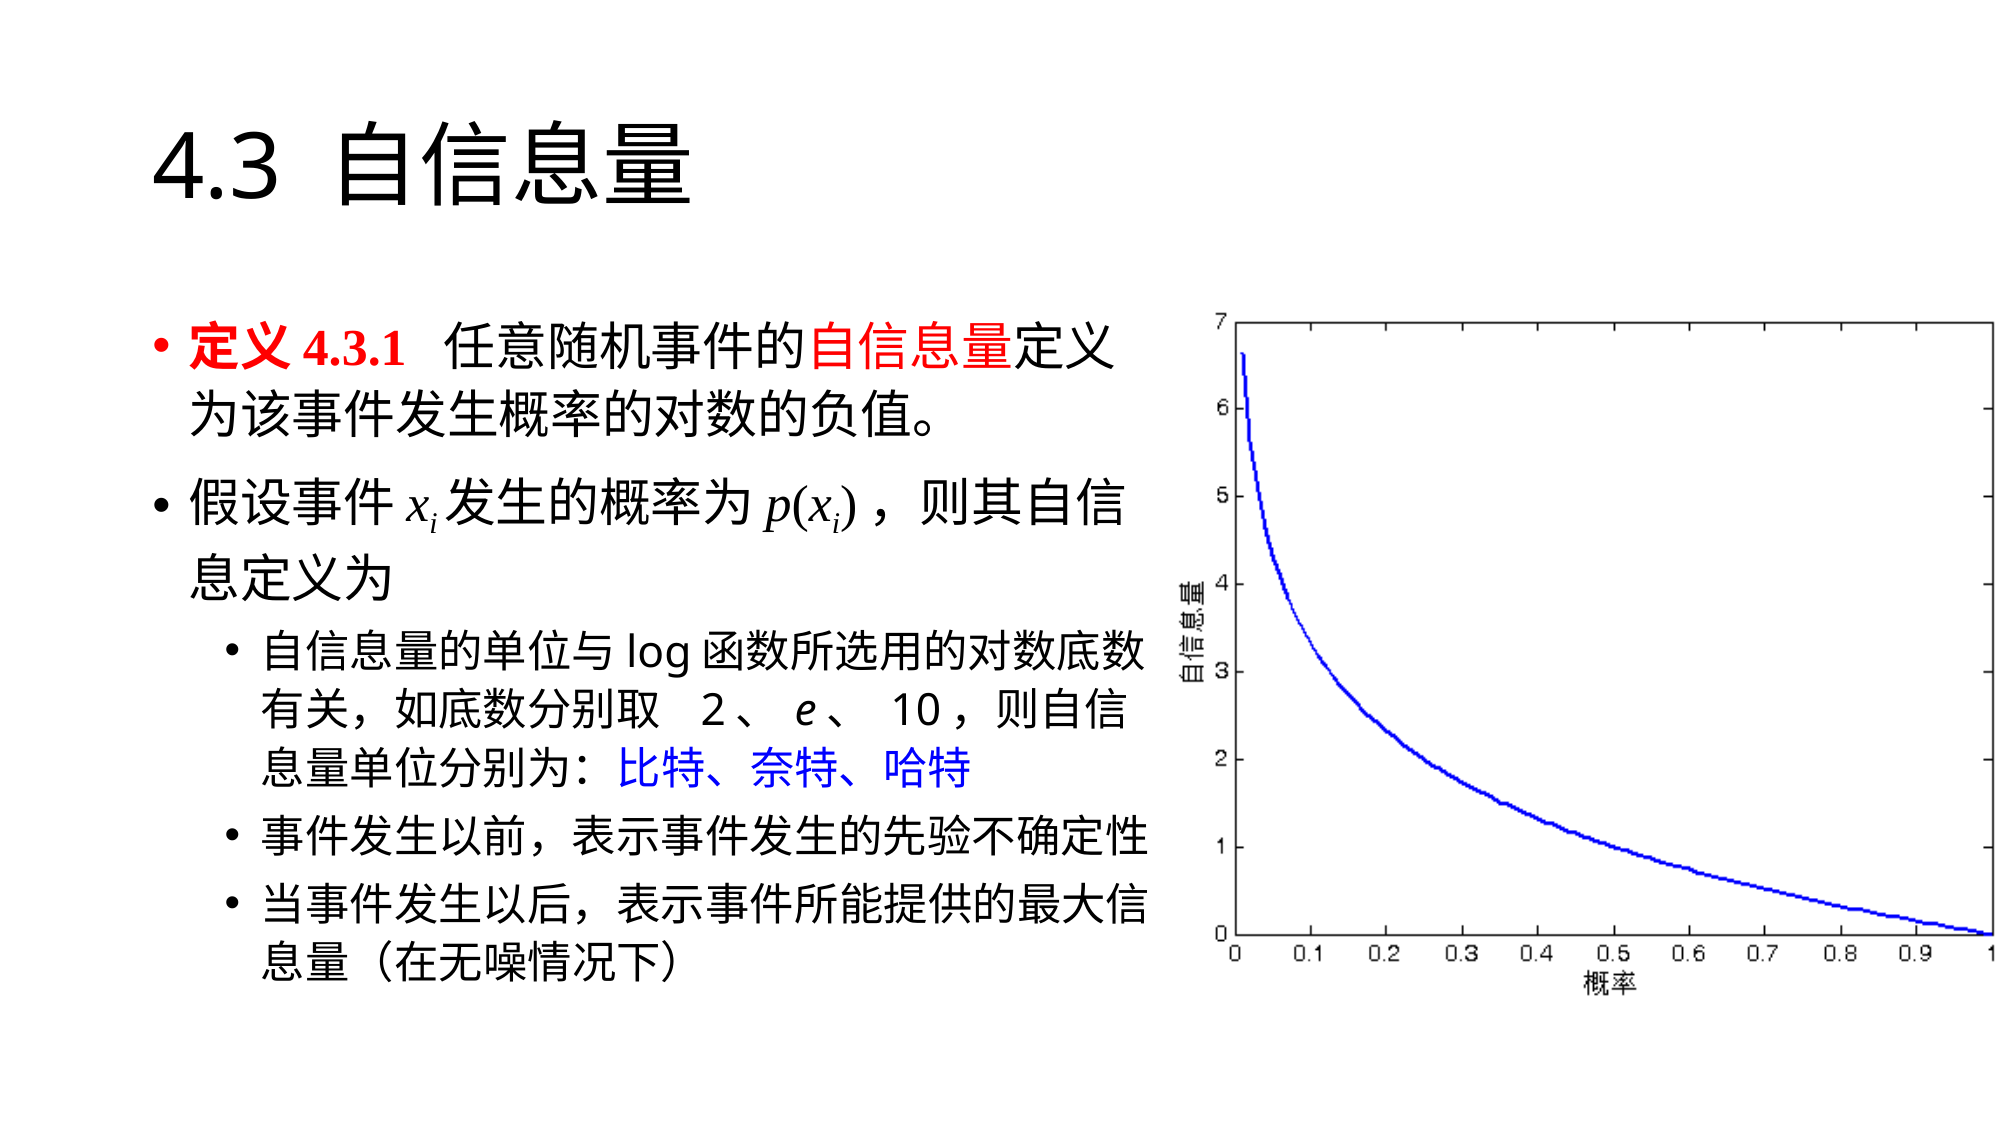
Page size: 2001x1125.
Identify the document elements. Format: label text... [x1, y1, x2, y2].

picture [1173, 299, 2001, 997]
title 4.3 自信息量 [137, 59, 1863, 278]
